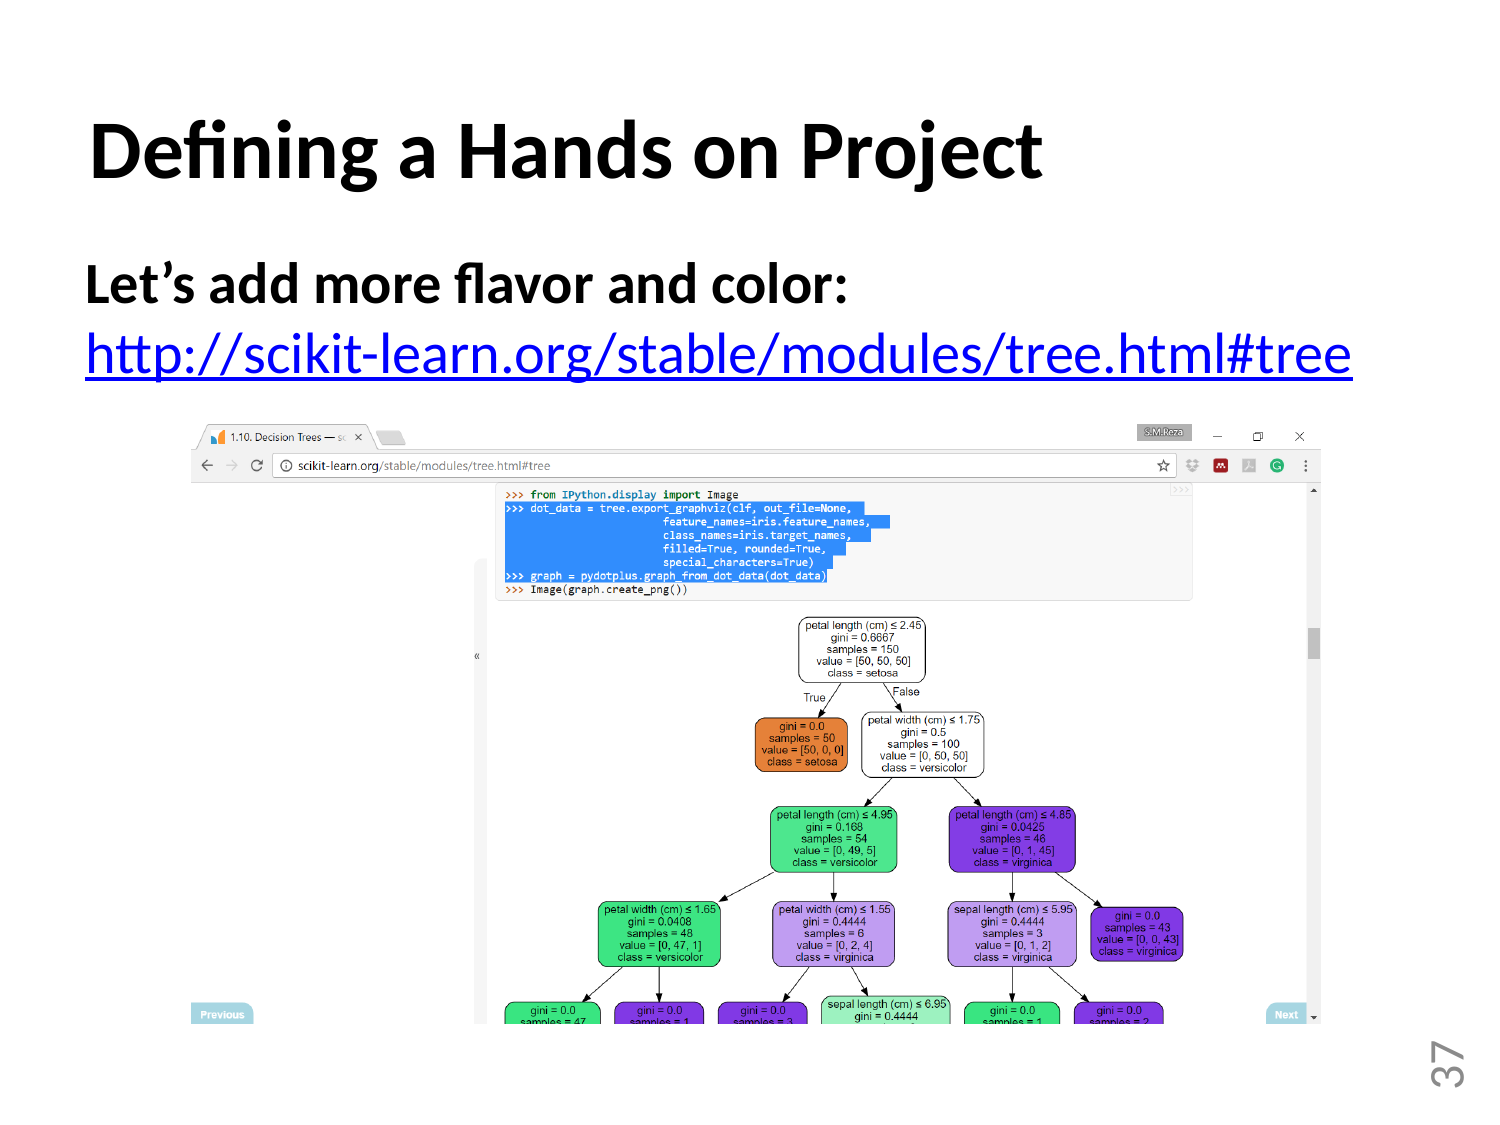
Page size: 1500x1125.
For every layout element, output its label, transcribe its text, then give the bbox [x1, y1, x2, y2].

text_box Let’s add more flavor and color: http://scikit-learn.org/stable/modules/tree.html#tree [70, 237, 1434, 463]
text_box Defining a Hands on Project [74, 87, 1438, 203]
picture [191, 423, 1322, 1025]
slide_number 37 [1412, 1025, 1475, 1125]
